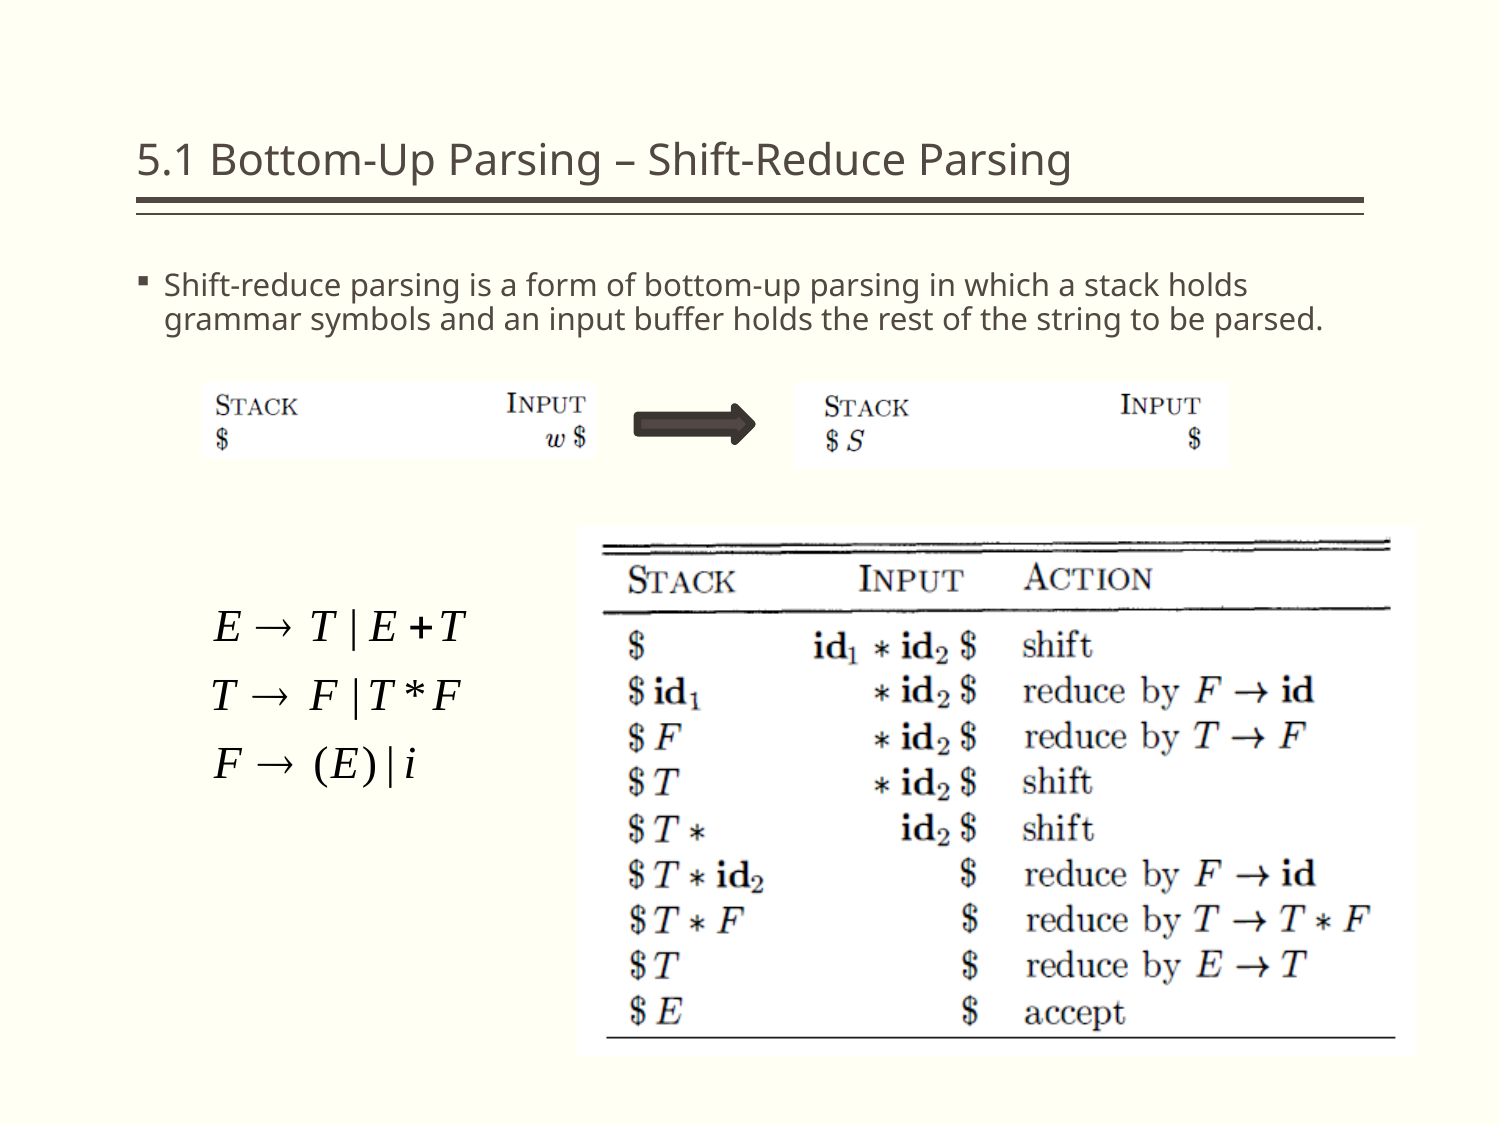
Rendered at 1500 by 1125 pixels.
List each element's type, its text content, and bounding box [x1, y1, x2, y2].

title 5.1 Bottom-Up Parsing – Shift-Reduce Parsing [135, 12, 1364, 193]
picture [794, 382, 1230, 468]
picture [577, 526, 1416, 1056]
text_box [202, 596, 484, 802]
picture [202, 382, 596, 458]
text_box [633, 403, 756, 445]
list Shift-reduce parsing is a form of bottom-up parsing in which a stack holds grammar symbols and an input buffer holds the rest of the string to be parsed. [135, 262, 1364, 1013]
